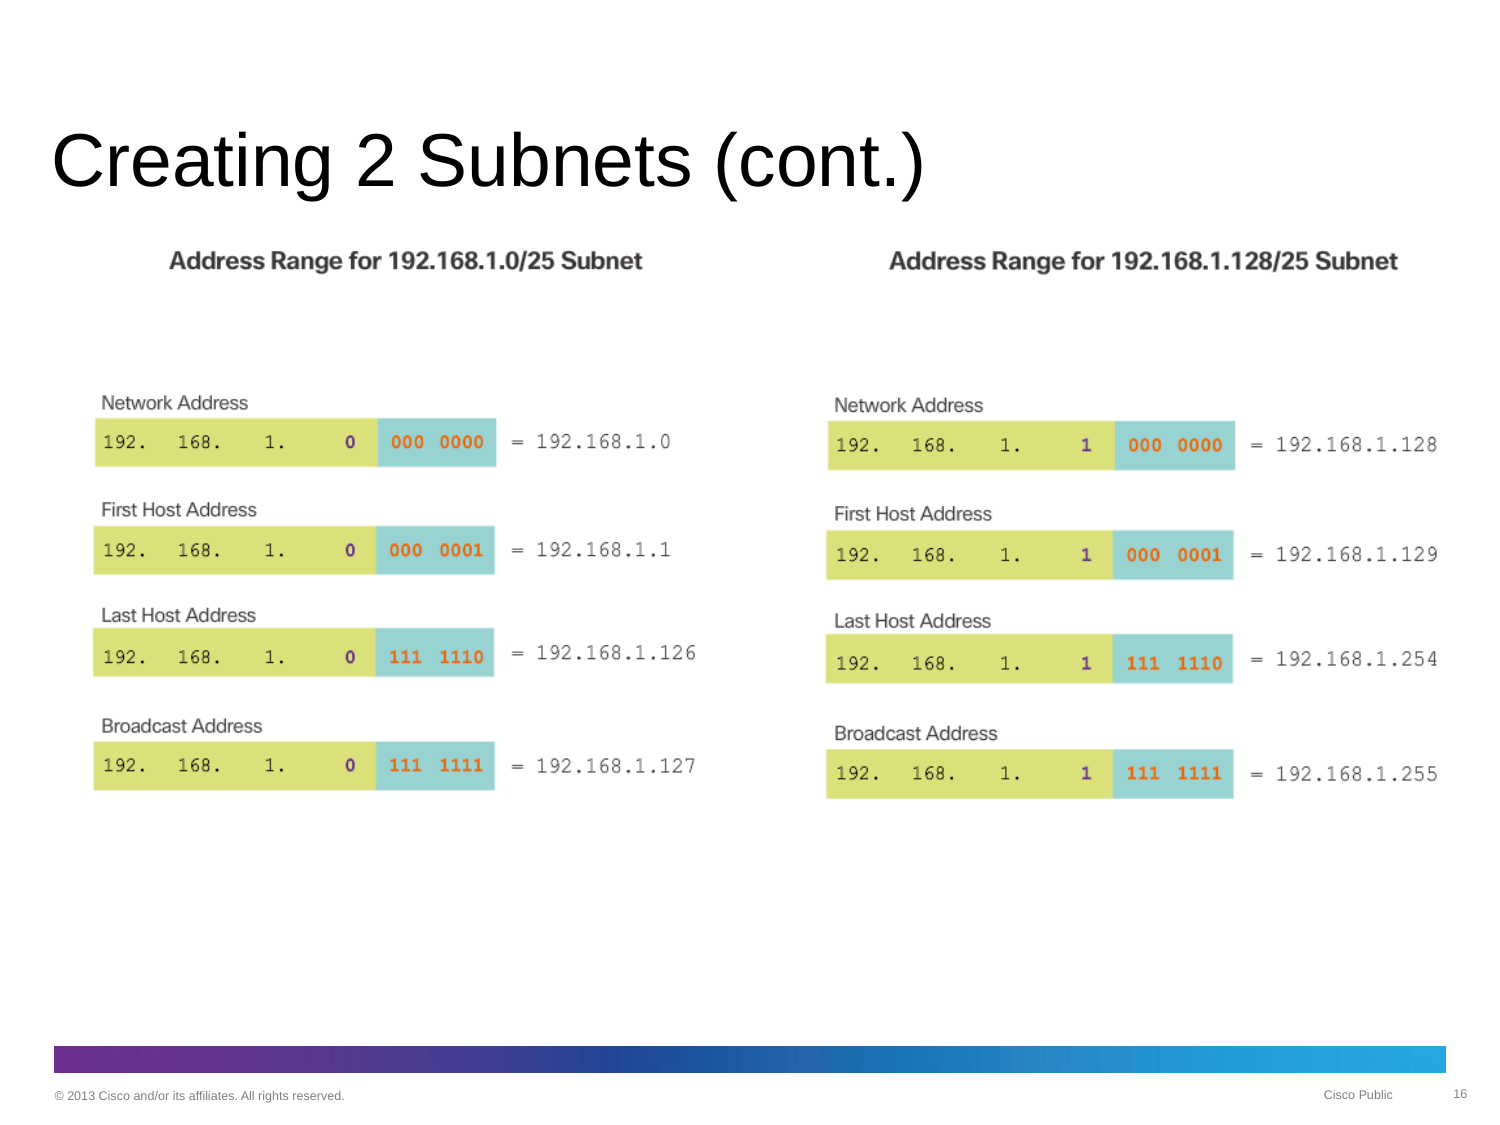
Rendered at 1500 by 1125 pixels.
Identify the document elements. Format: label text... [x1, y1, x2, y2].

picture [804, 246, 1468, 801]
picture [0, 246, 747, 831]
picture [54, 1046, 1446, 1073]
title Creating 2 Subnets (cont.) [37, 70, 1447, 209]
